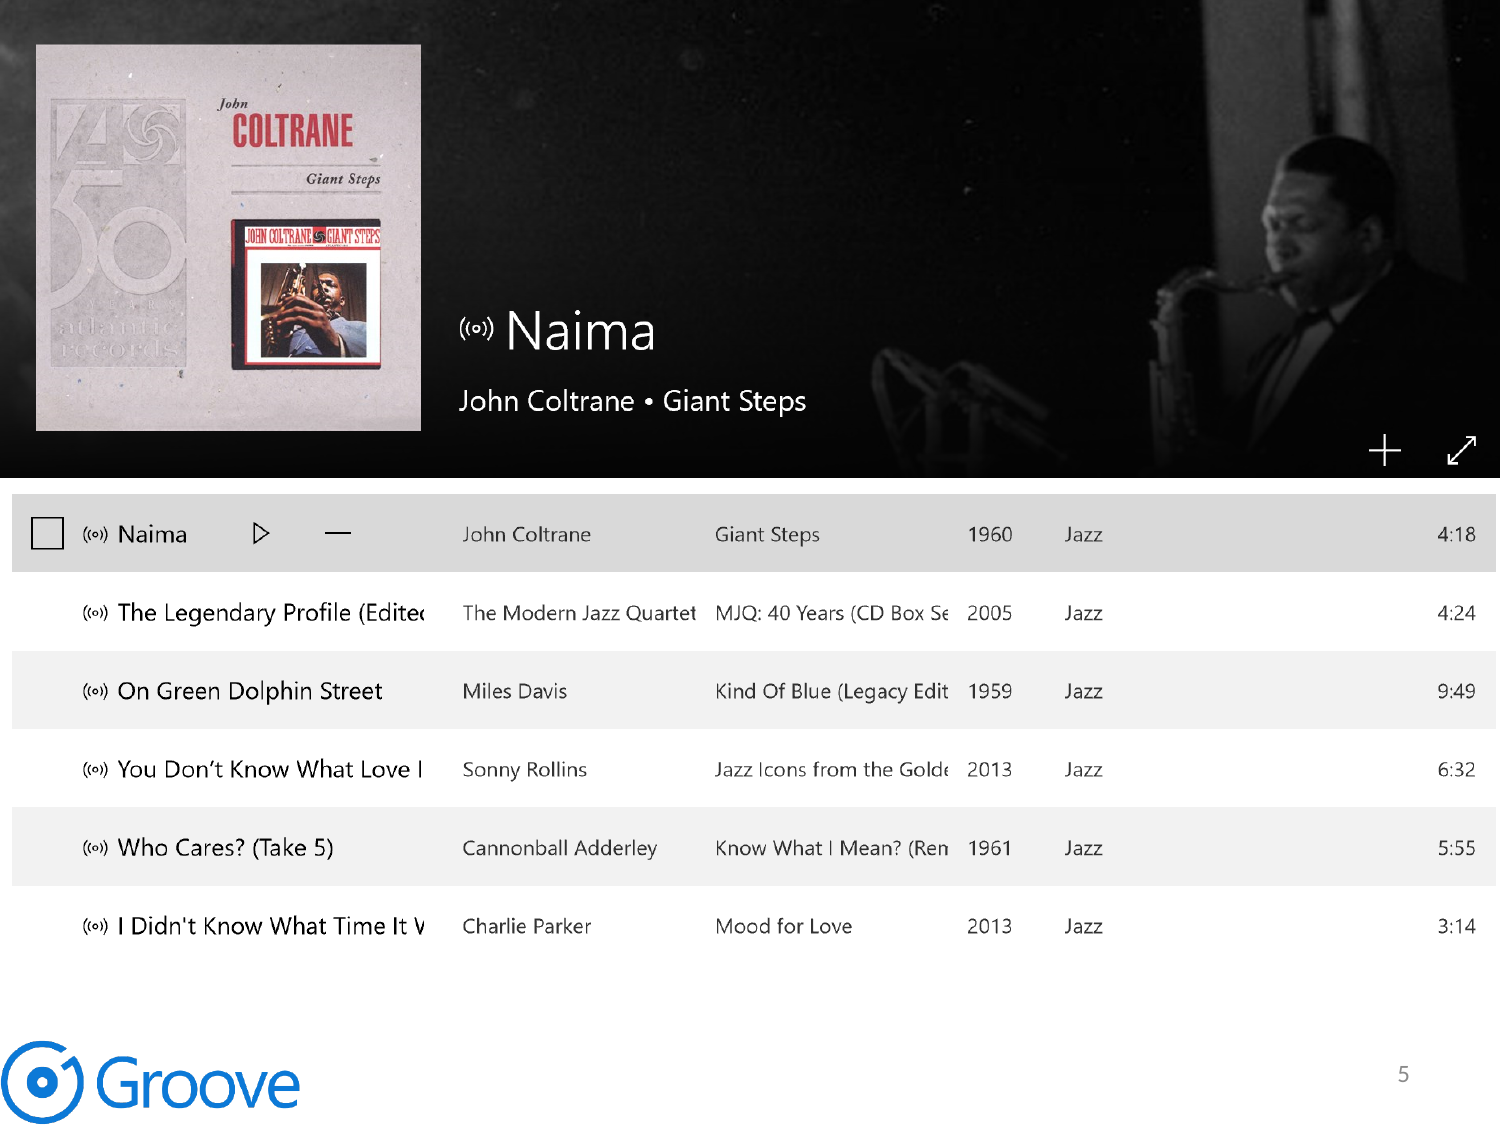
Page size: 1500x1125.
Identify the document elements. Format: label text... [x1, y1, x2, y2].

picture [0, 487, 1500, 953]
slide_number 5 [1074, 1042, 1425, 1103]
picture [0, 1039, 300, 1125]
picture [0, 0, 1500, 478]
